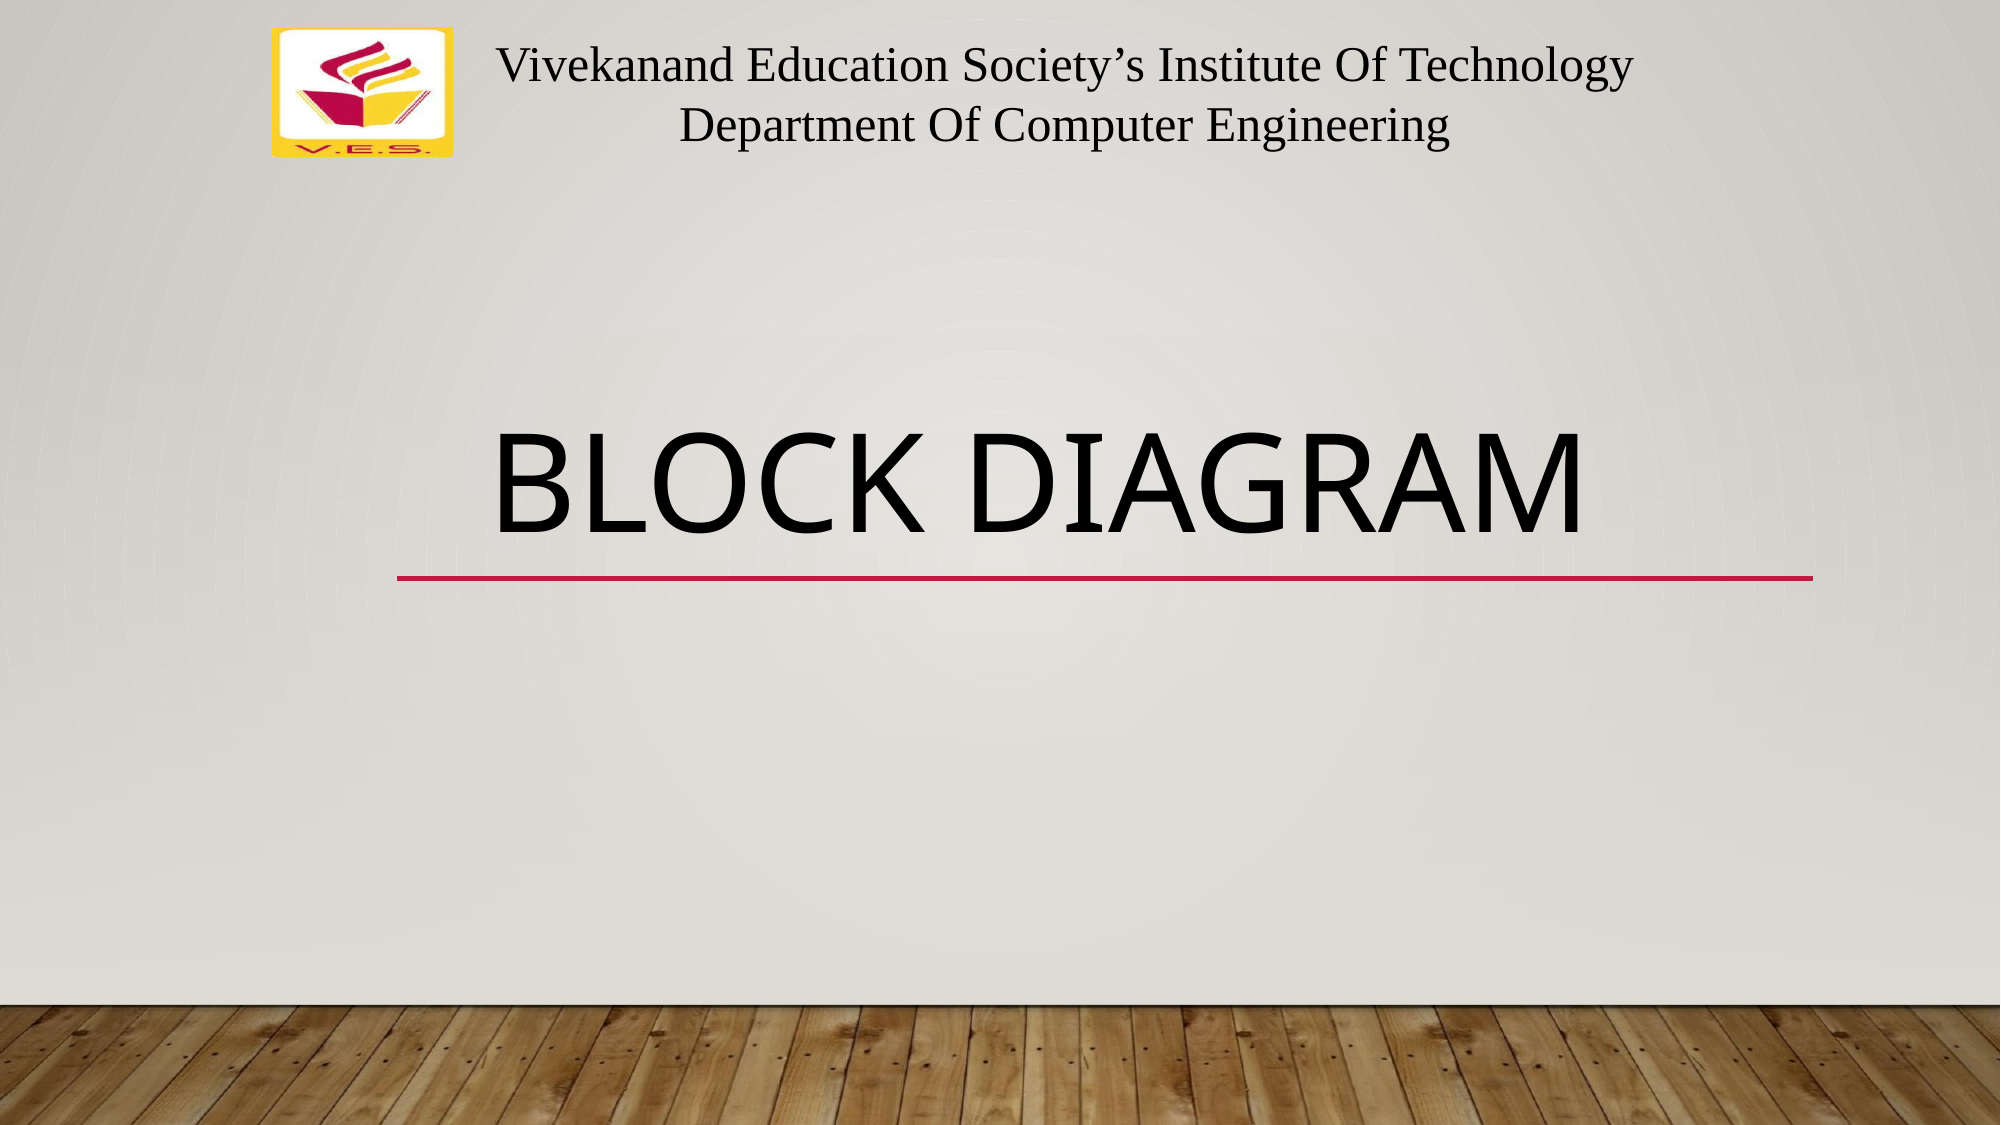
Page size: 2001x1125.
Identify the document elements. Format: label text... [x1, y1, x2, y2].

title BLOCK DIAGRAM [472, 274, 1868, 563]
picture [0, 1005, 2000, 1125]
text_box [271, 23, 1655, 161]
